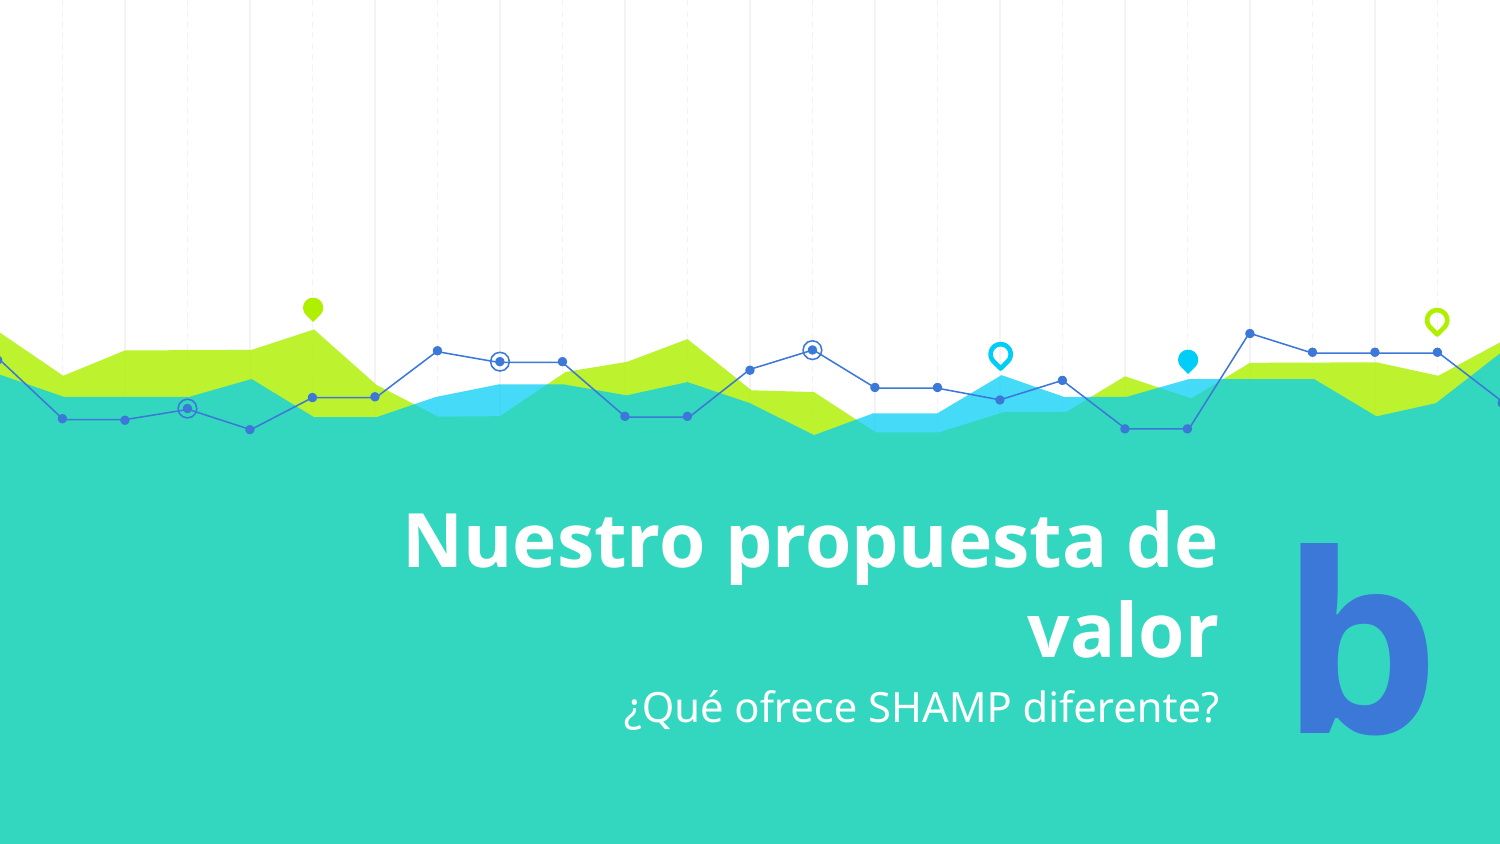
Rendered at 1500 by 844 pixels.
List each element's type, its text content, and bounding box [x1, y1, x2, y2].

subtitle ¿Qué ofrece SHAMP diferente? [378, 665, 1216, 795]
text_box b [1216, 600, 1500, 799]
title Nuestro propuesta de valor [378, 497, 1235, 665]
